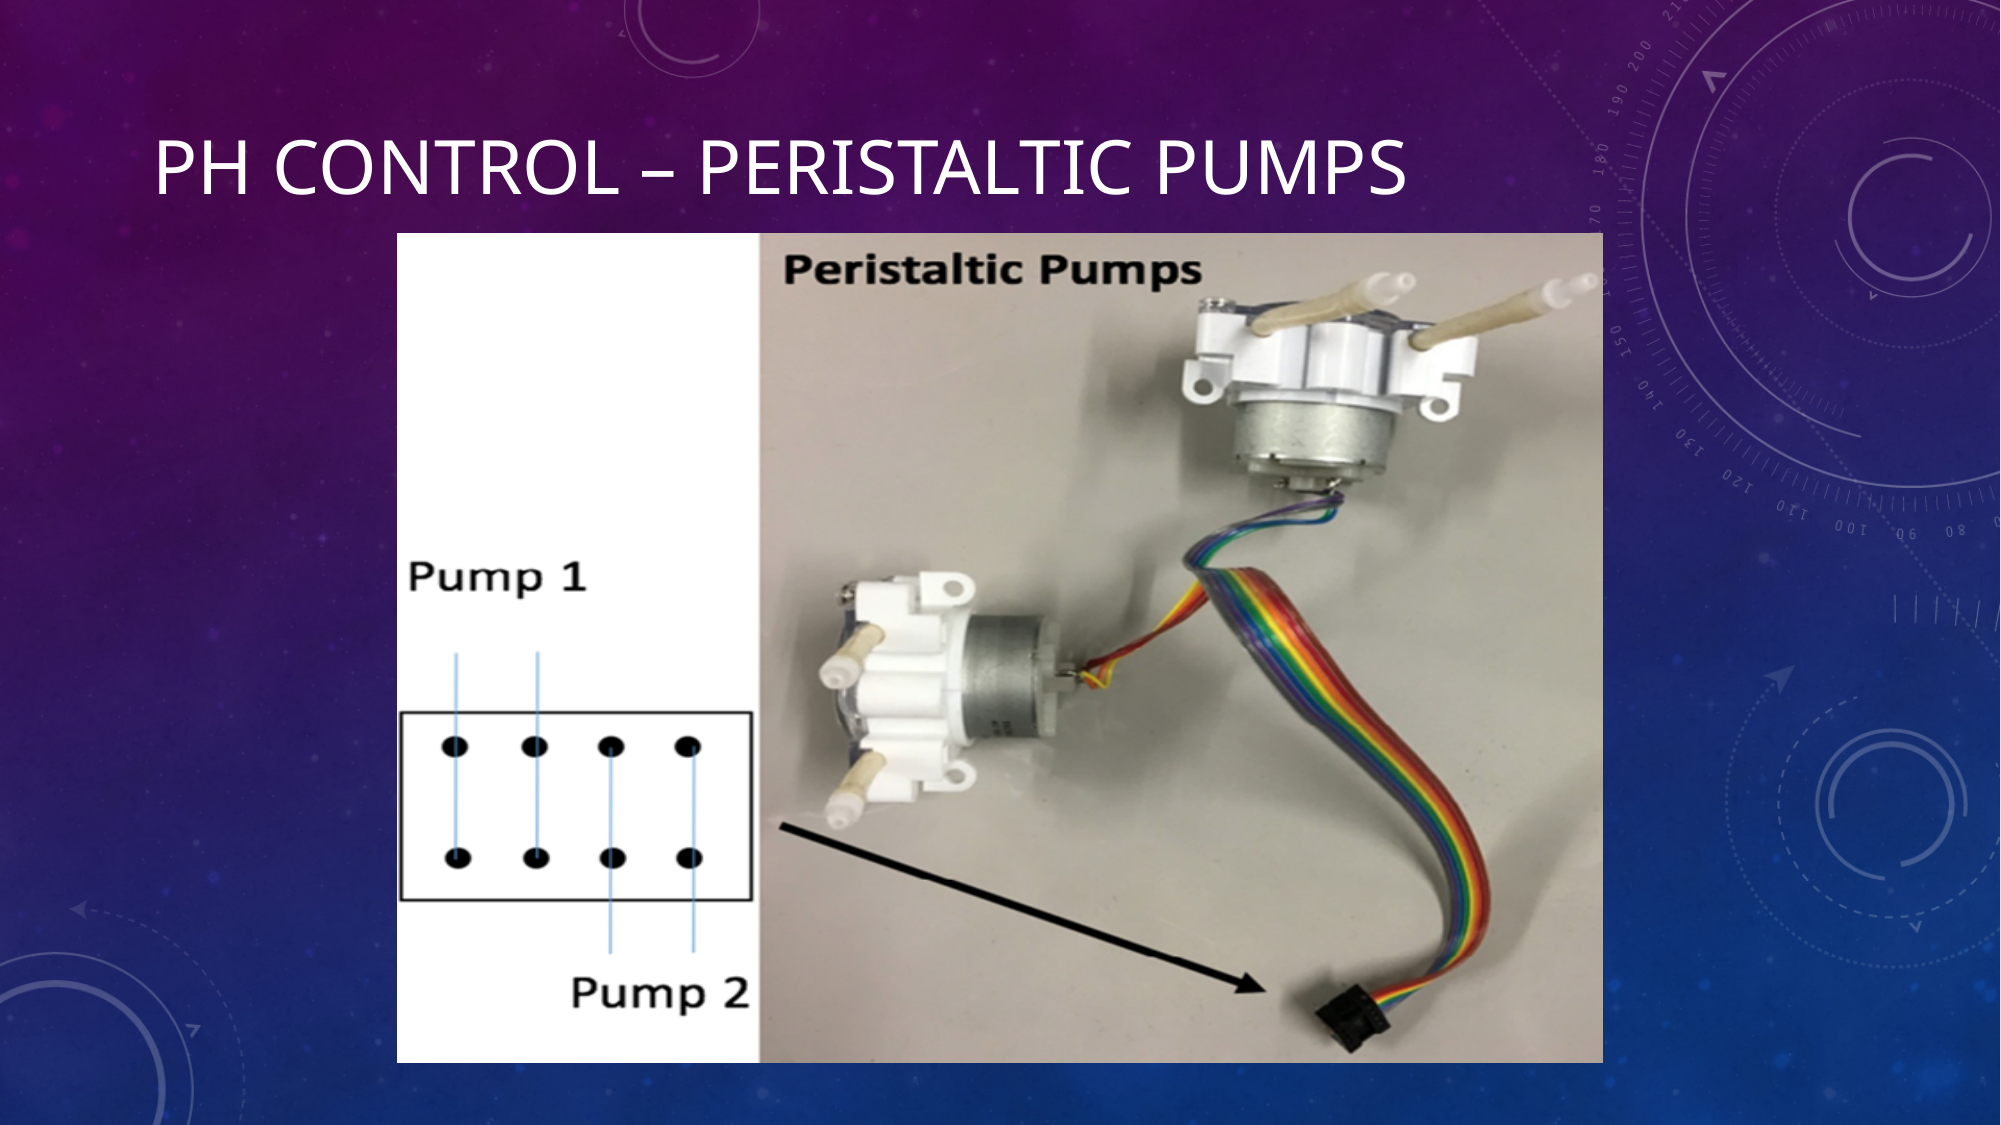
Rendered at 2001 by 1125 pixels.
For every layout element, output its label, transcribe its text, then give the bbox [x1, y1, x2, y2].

title pH Control – Peristaltic pumps [137, 55, 1863, 274]
picture [0, 0, 2001, 1125]
